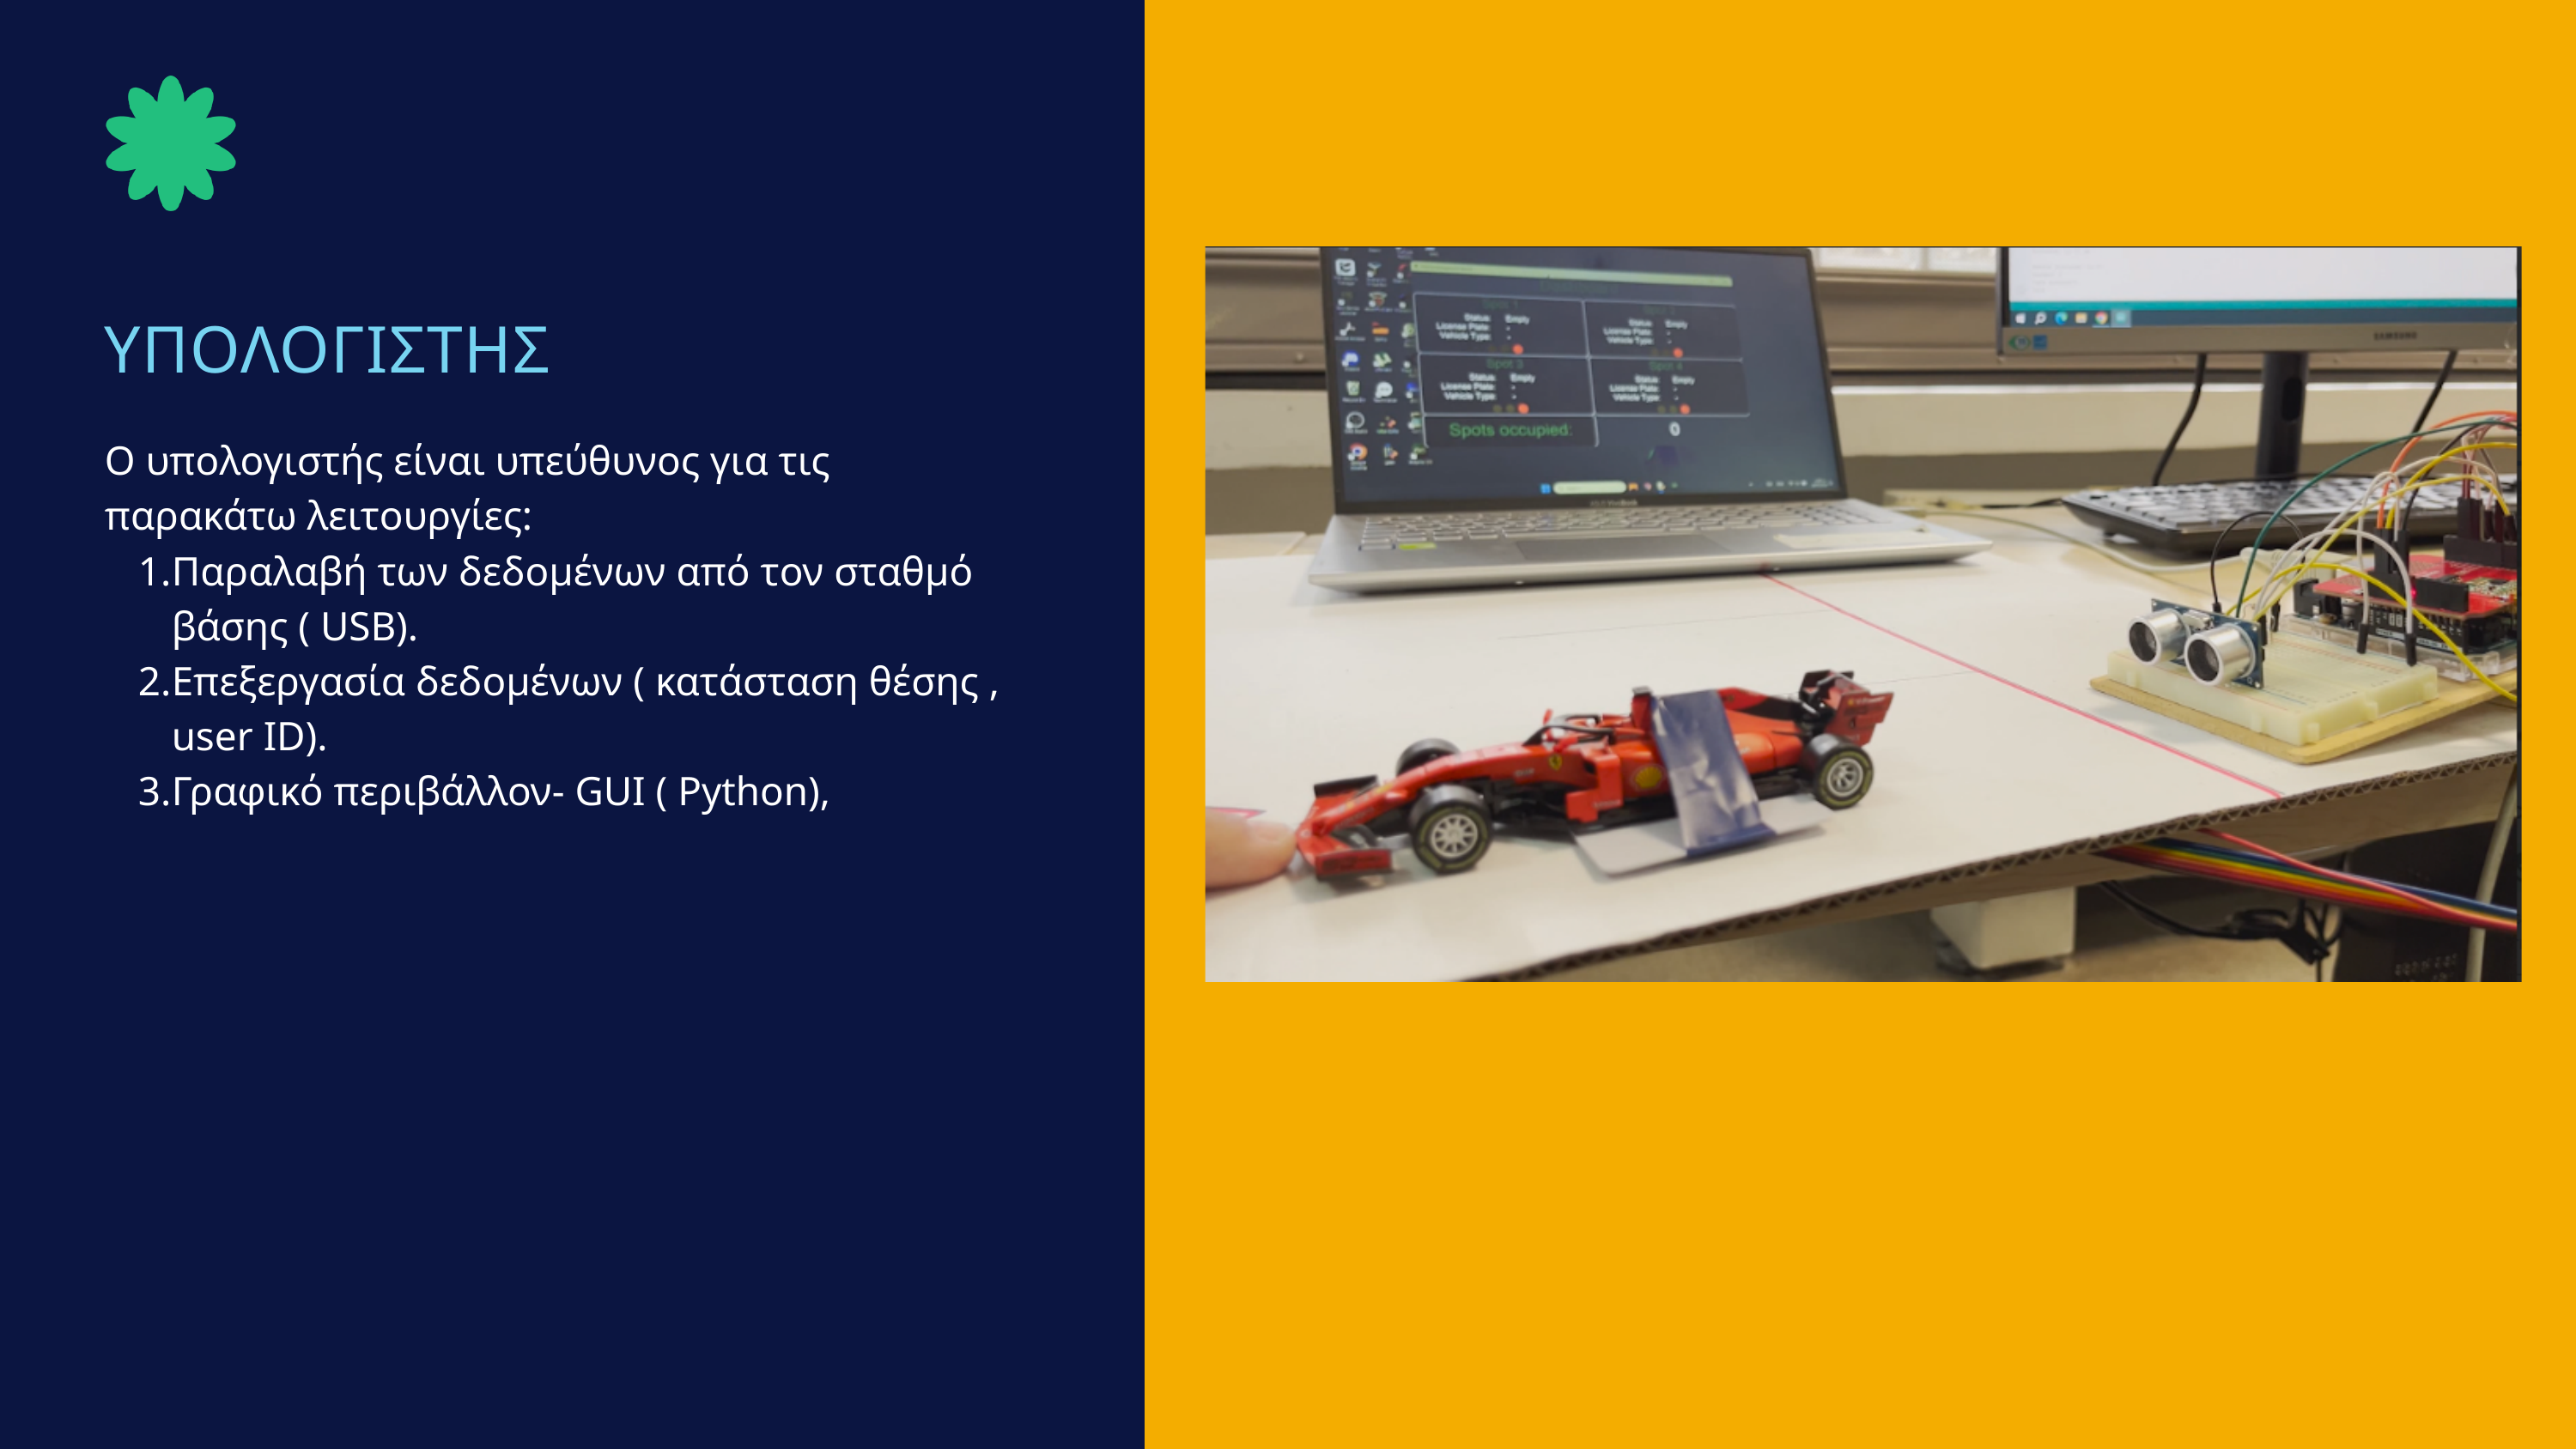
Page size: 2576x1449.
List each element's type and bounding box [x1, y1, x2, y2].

text_box [104, 76, 237, 117]
text_box [104, 313, 1002, 810]
text_box [0, 118, 1341, 1307]
text_box [1344, 718, 2094, 730]
text_box [1344, 246, 2522, 982]
